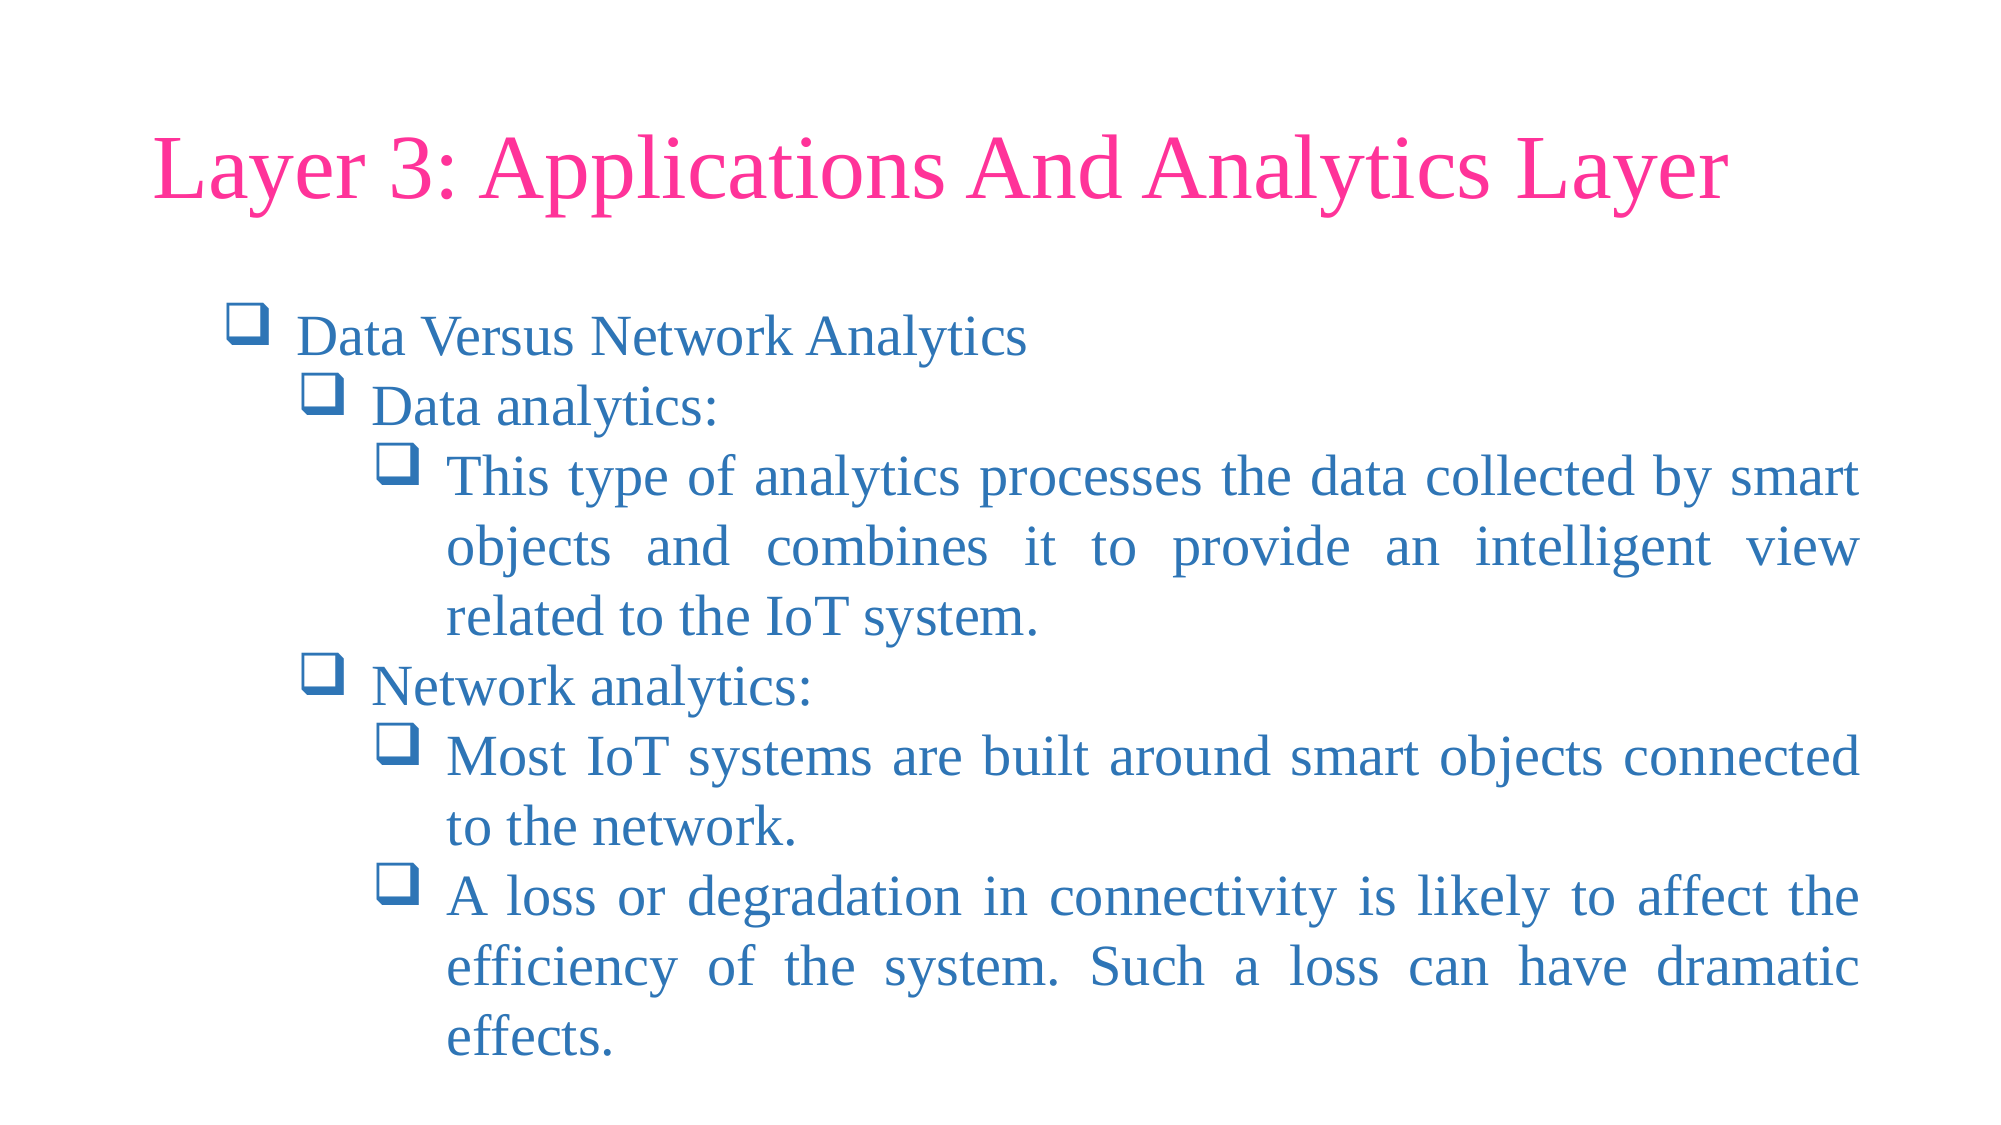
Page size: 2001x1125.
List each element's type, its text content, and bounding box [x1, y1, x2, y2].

text_box Data Versus Network Analytics Data analytics: This type of analytics processes the data collected by smart objects and combines it to provide an intelligent view related to the IoT system. Network analytics: Most IoT systems are built around smart objects connected to the network. A loss or degradation in connectivity is likely to affect the efficiency of the system. Such a loss can have dramatic effects. [207, 289, 1876, 1075]
title Layer 3: Applications And Analytics Layer [137, 59, 1863, 278]
